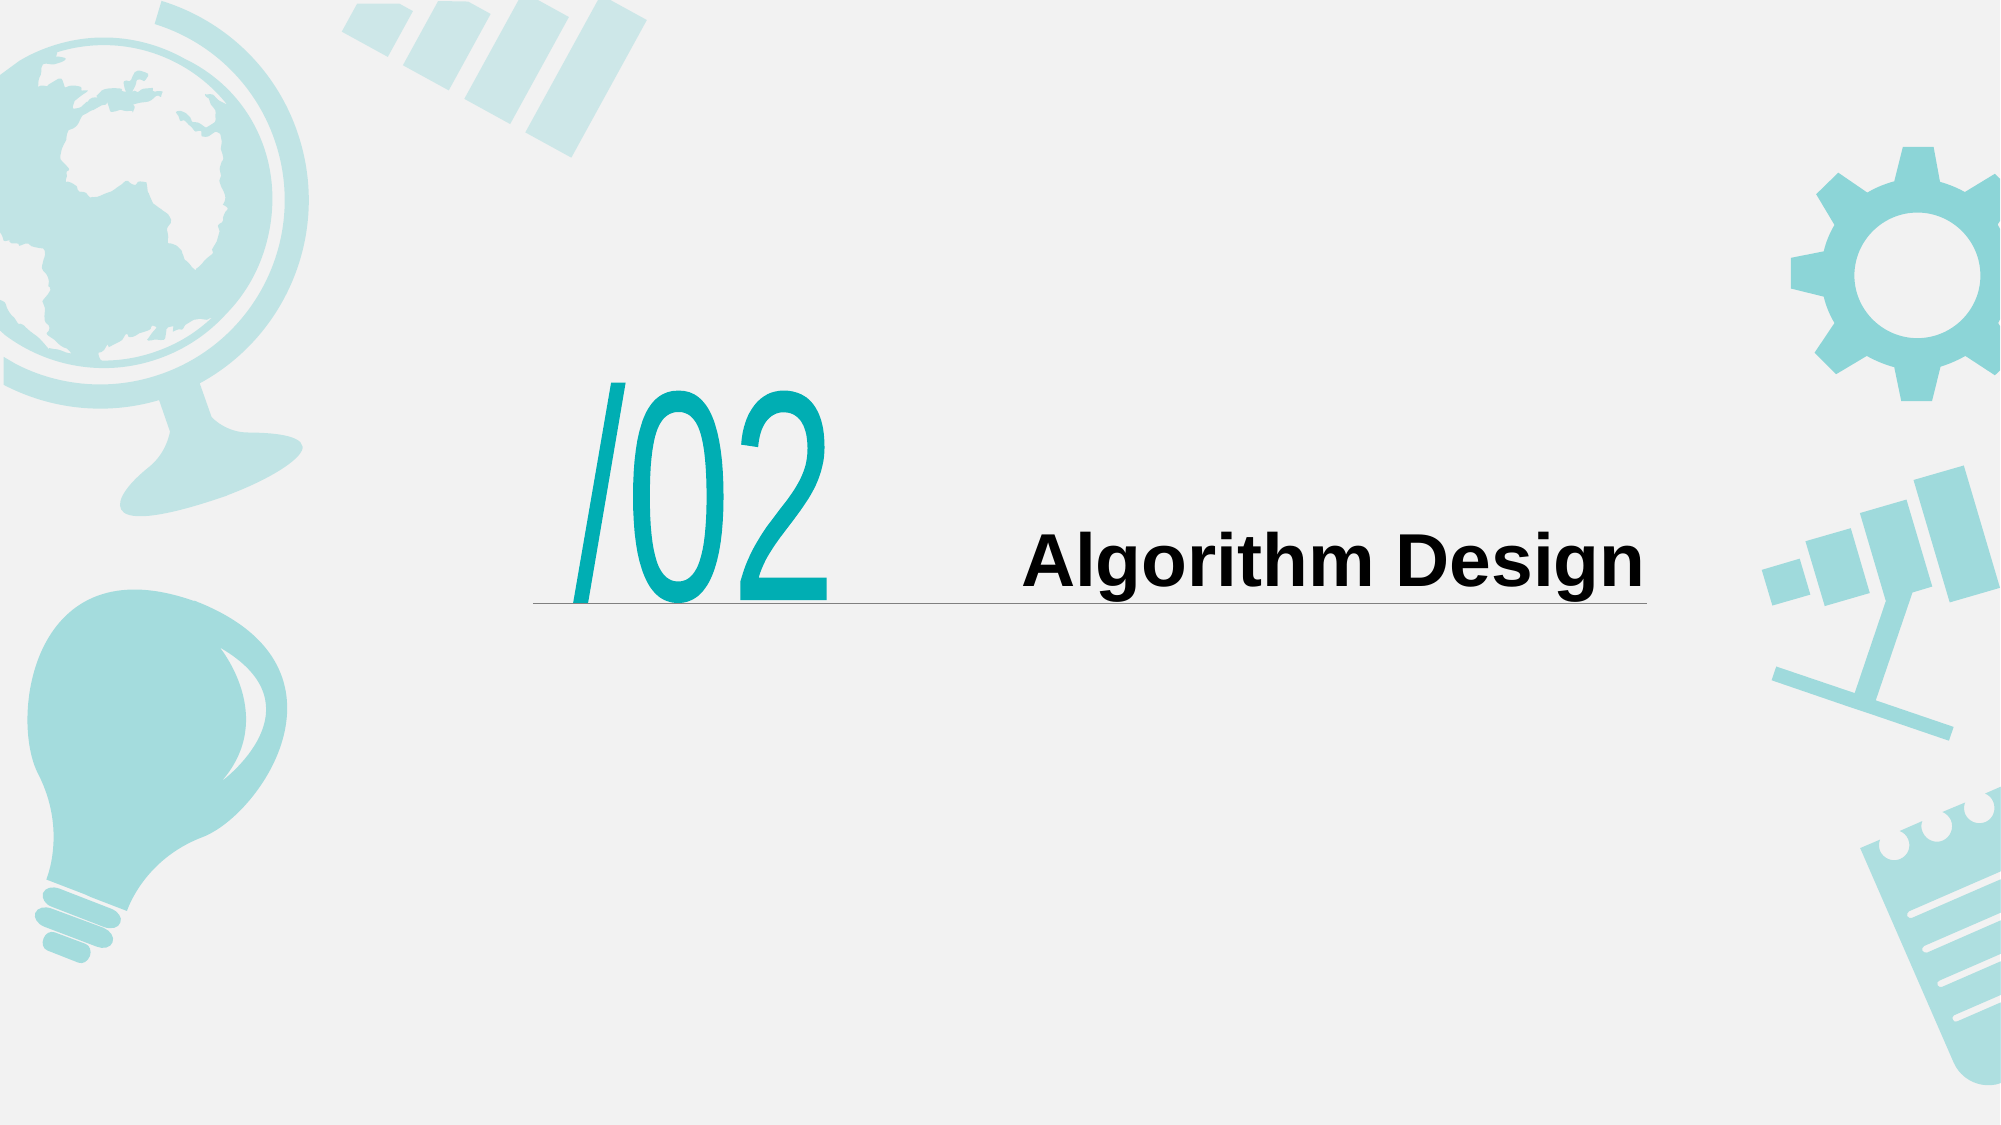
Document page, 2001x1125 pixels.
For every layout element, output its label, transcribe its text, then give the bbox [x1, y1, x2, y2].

title Algorithm Design [1006, 499, 1807, 626]
